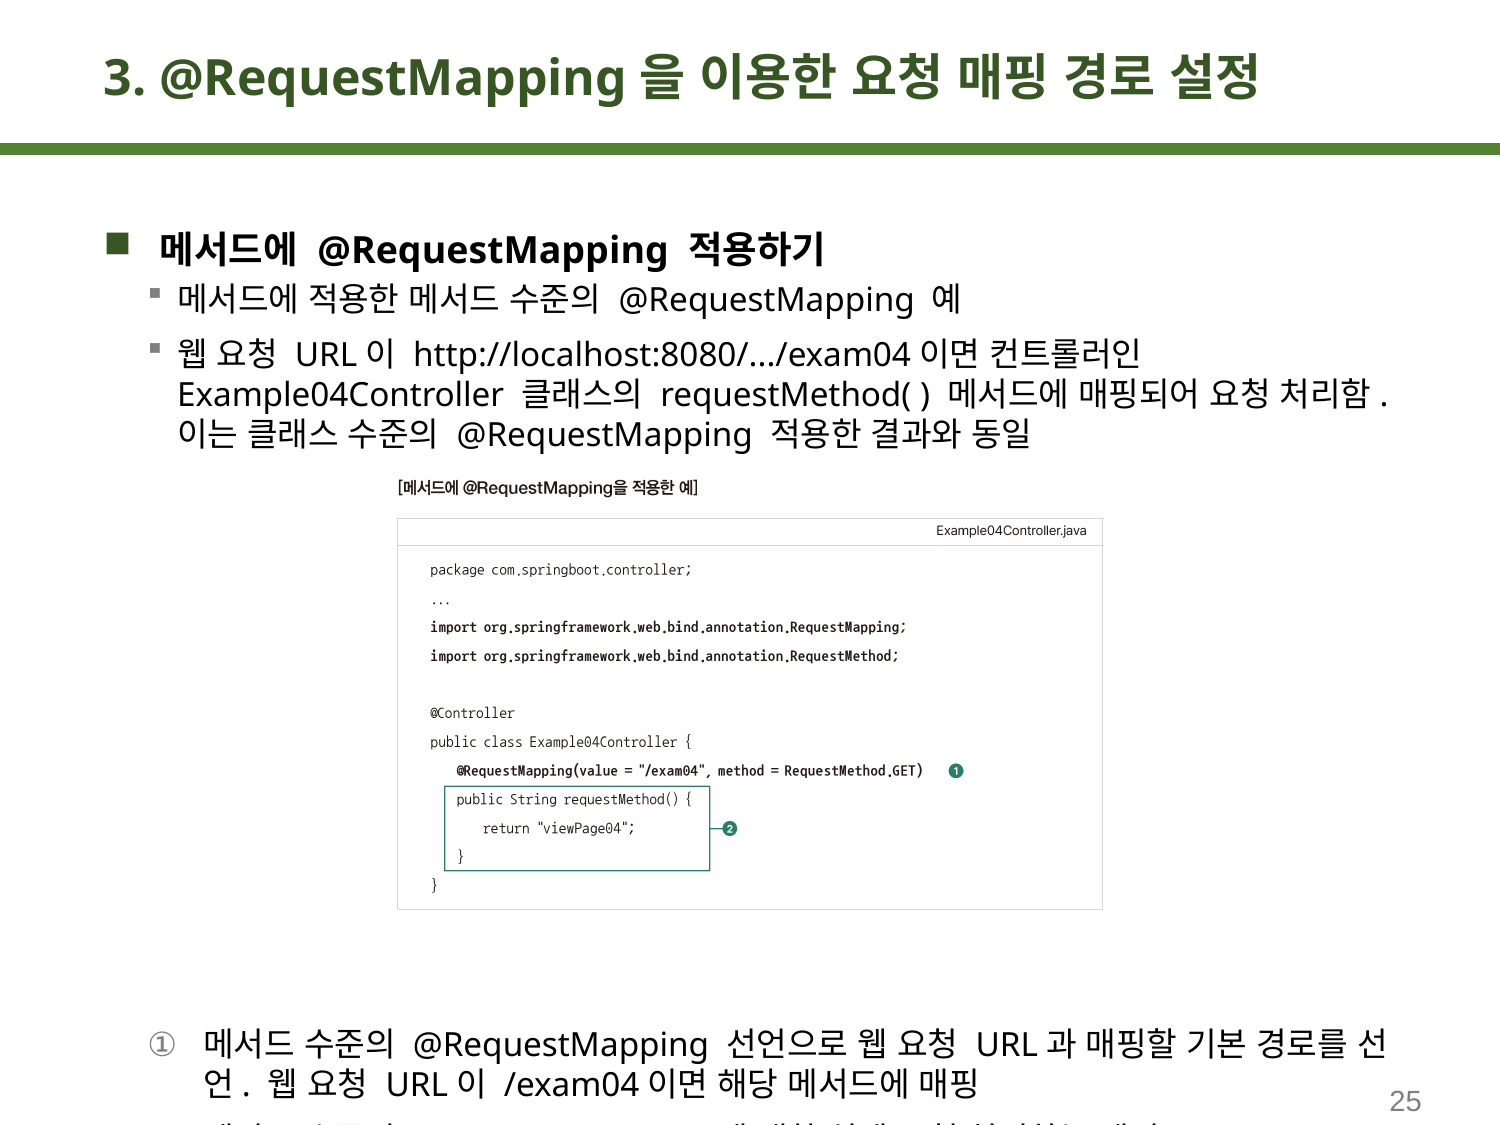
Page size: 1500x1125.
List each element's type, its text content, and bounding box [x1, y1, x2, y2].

picture [393, 475, 1107, 914]
title 3. @RequestMapping을 이용한 요청 매핑 경로 설정 [88, 30, 1335, 121]
list 메서드에 @RequestMapping 적용하기 메서드에 적용한 메서드 수준의 @RequestMapping 예 웹 요청 URL이 http://localhost:8080/.../exam04이면 컨트롤러인 Example04Controller 클래스의 requestMethod( ) 메서드에 매핑되어 요청 처리함. 이는 클래스 수준의 @RequestMapping 적용한 결과와 동일 메서드 수준의 @RequestMapping 선언으로 웹 요청 URL과 매핑할 기본 경로를 선언. 웹 요청 URL이 /exam04이면 해당 메서드에 매핑 메서드 수준의 @RequestMapping에 대한 실제 요청 처리하는 메서드 [88, 196, 1436, 1083]
